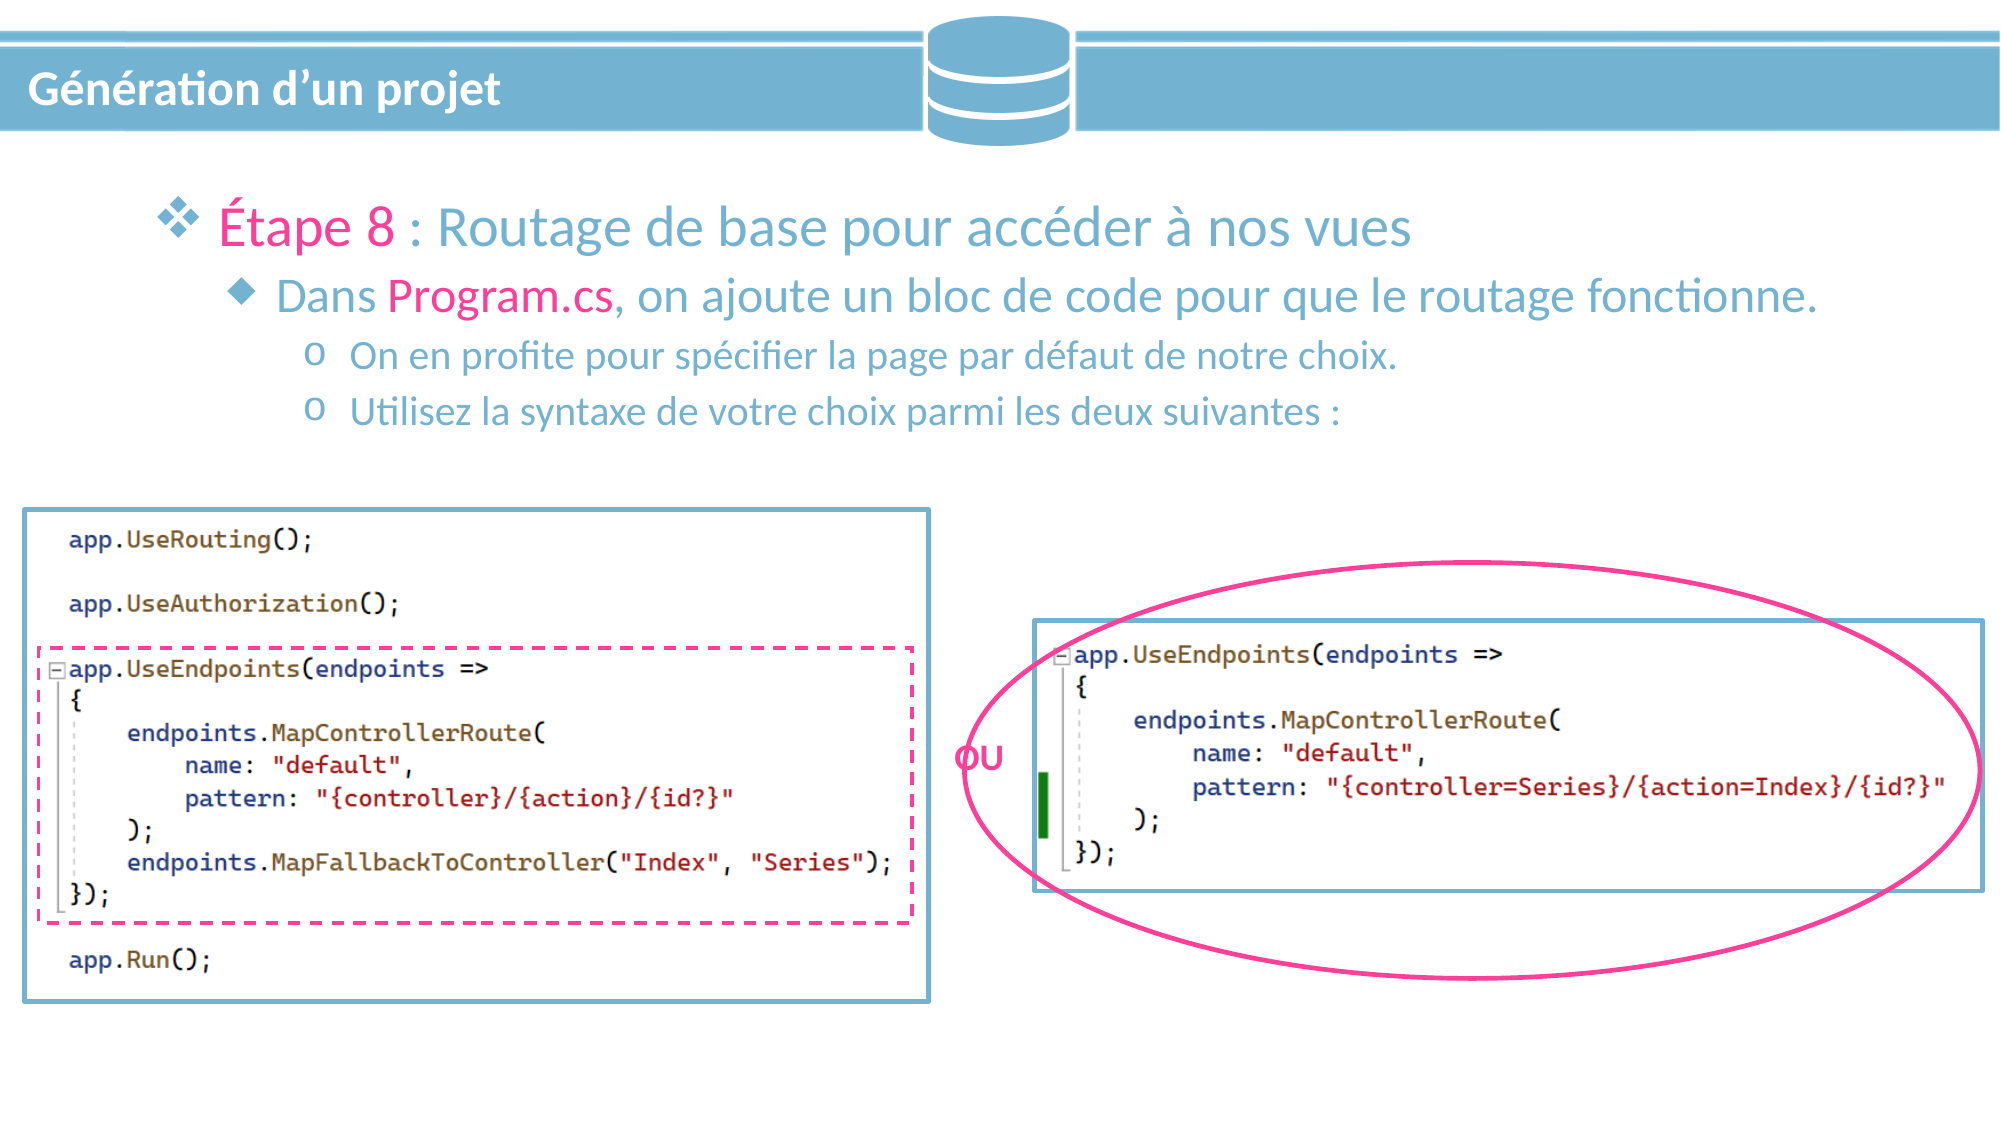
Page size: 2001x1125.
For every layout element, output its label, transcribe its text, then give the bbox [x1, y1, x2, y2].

text_box [1053, 889, 1892, 980]
list Étape 8 : Routage de base pour accéder à nos vues Dans Program.cs, on ajoute un bloc de code pour que le routage fonctionne. On en profite pour spécifier la page par défaut de notre choix. Utilisez la syntaxe de votre choix parmi les deux suivantes : [137, 188, 1862, 1014]
picture [1036, 622, 1980, 889]
title Génération d’un projet [12, 58, 913, 120]
picture [0, 3, 2000, 159]
picture [26, 511, 927, 1000]
text_box OU [939, 725, 975, 786]
text_box [1113, 561, 1831, 622]
text_box [963, 662, 1036, 879]
